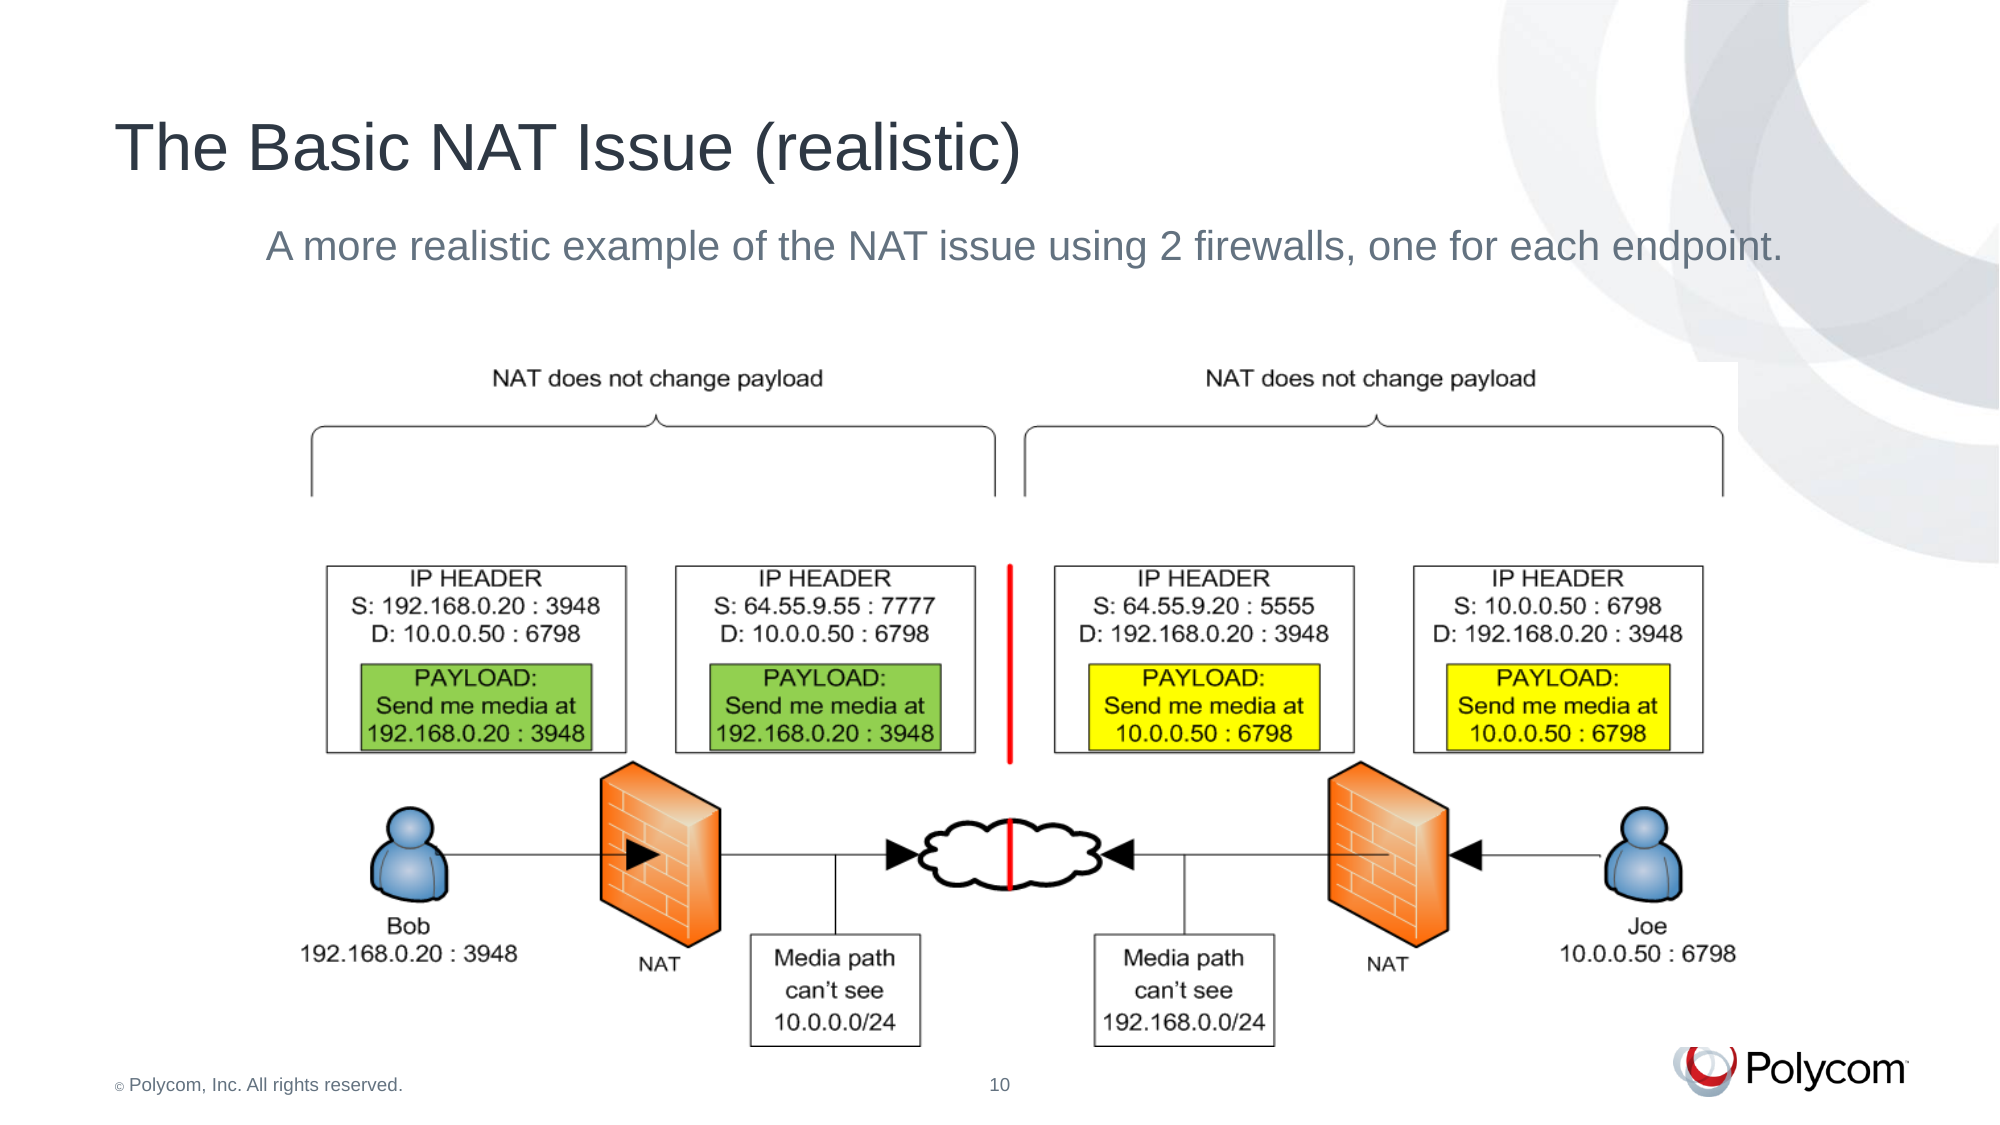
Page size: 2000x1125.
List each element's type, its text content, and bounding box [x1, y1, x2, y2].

picture [299, 362, 1909, 1097]
list A more realistic example of the NAT issue using 2 firewalls, one for each endpoint. [171, 217, 1879, 1022]
picture [1010, 0, 2000, 584]
title The Basic NAT Issue (realistic) [99, 87, 1900, 193]
